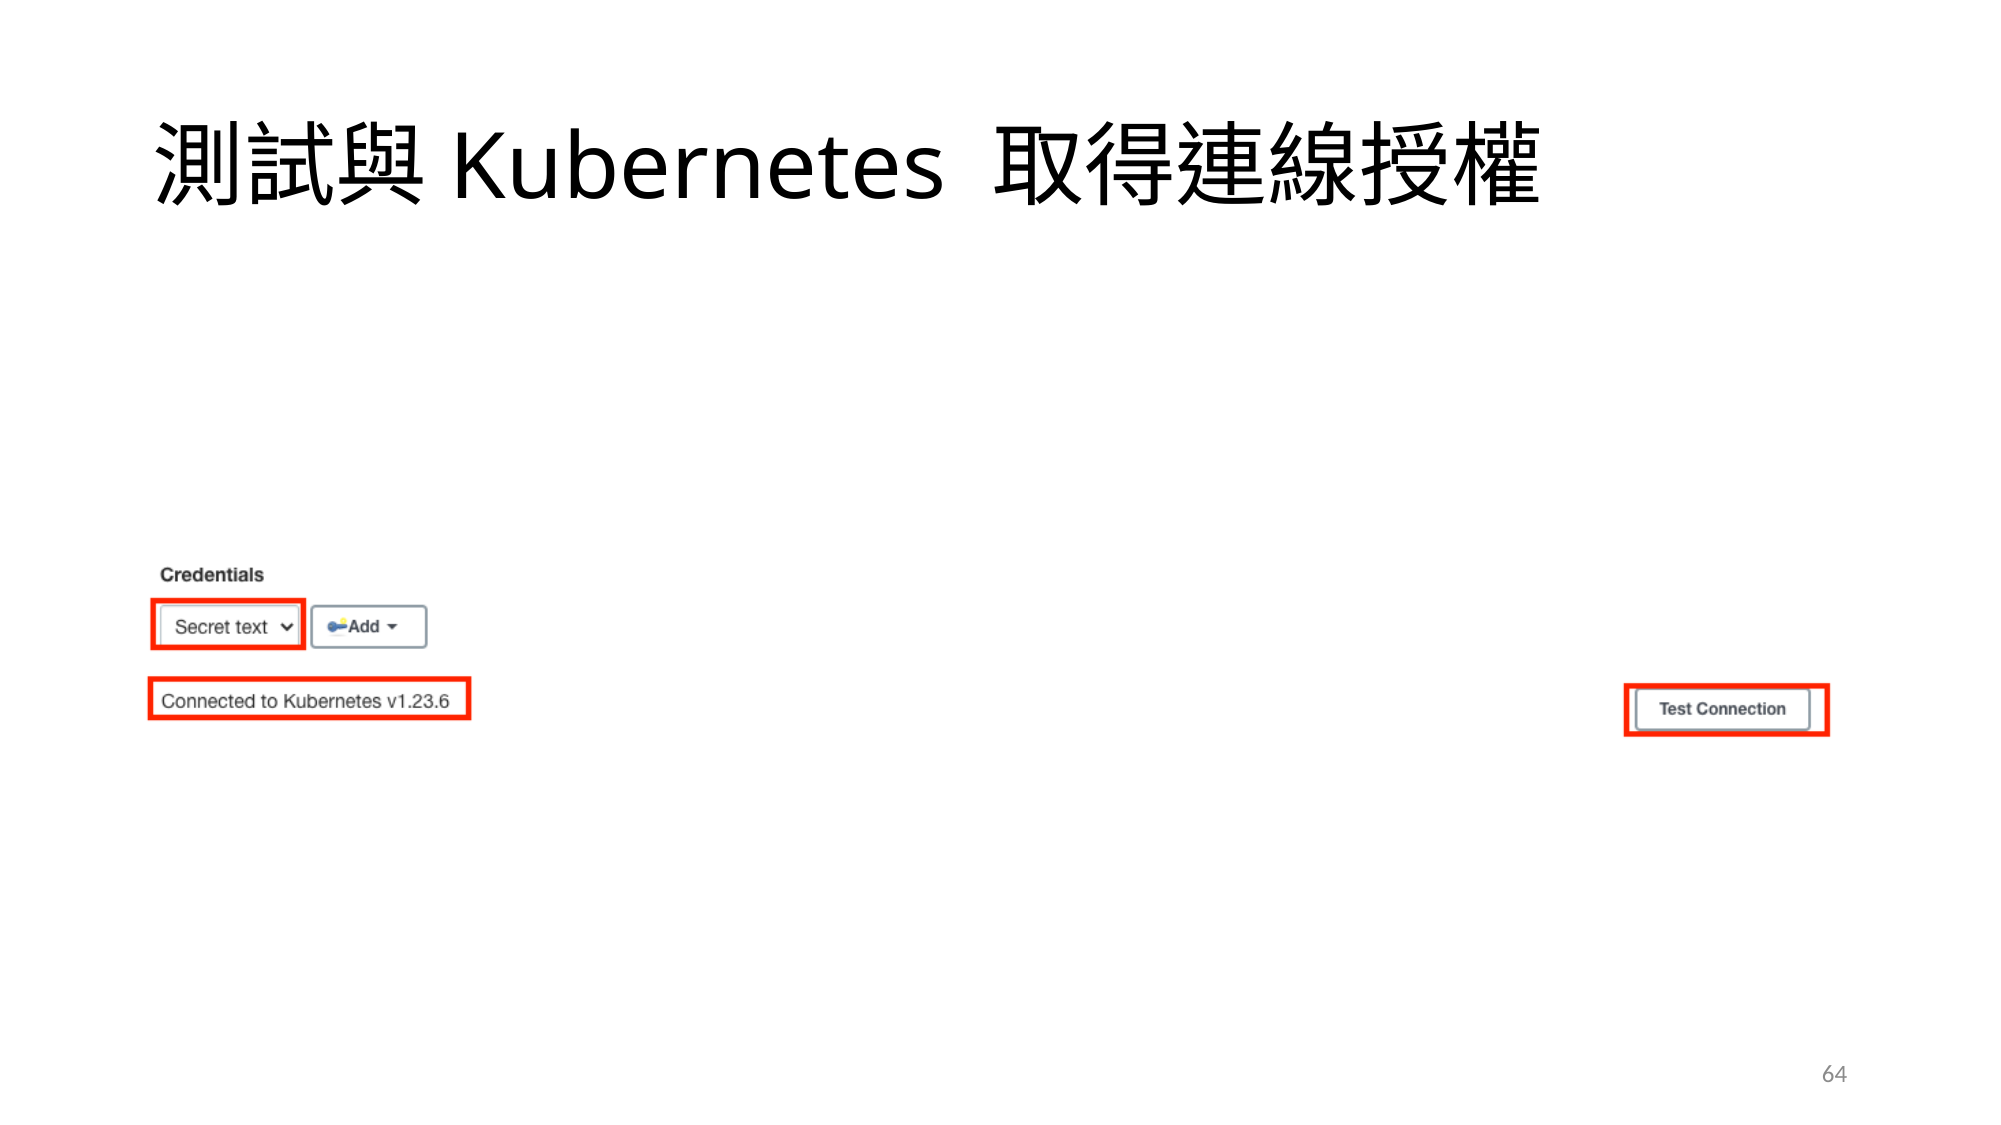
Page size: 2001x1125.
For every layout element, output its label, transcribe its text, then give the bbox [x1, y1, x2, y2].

slide_number 64 [1412, 1042, 1863, 1103]
title 測試與Kubernetes 取得連線授權 [137, 59, 1863, 278]
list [137, 550, 1863, 763]
